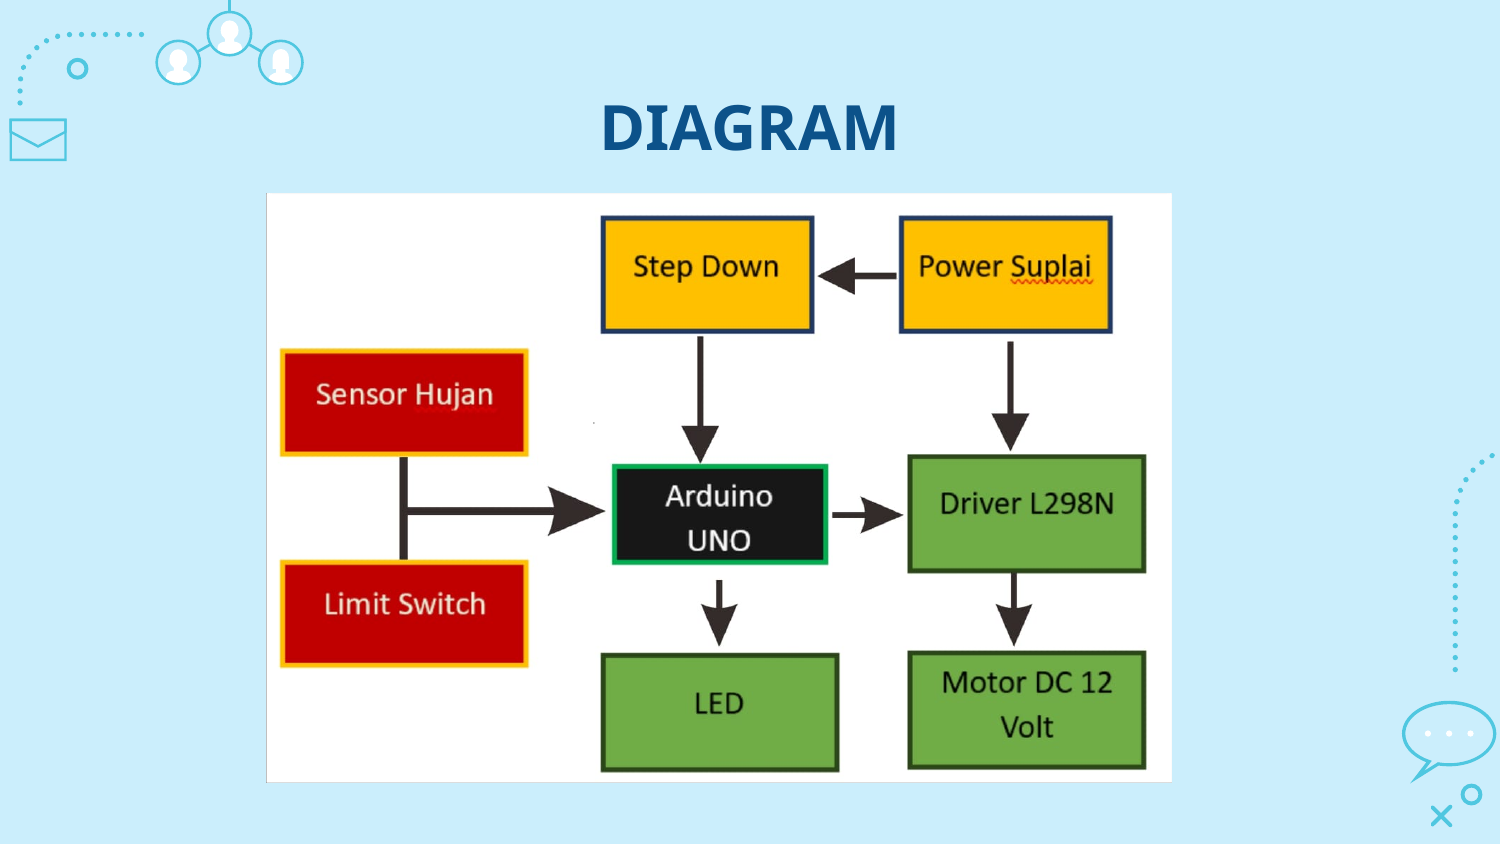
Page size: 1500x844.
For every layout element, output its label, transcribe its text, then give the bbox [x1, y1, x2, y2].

picture [266, 192, 1172, 783]
title DIAGRAM [118, 72, 1382, 167]
